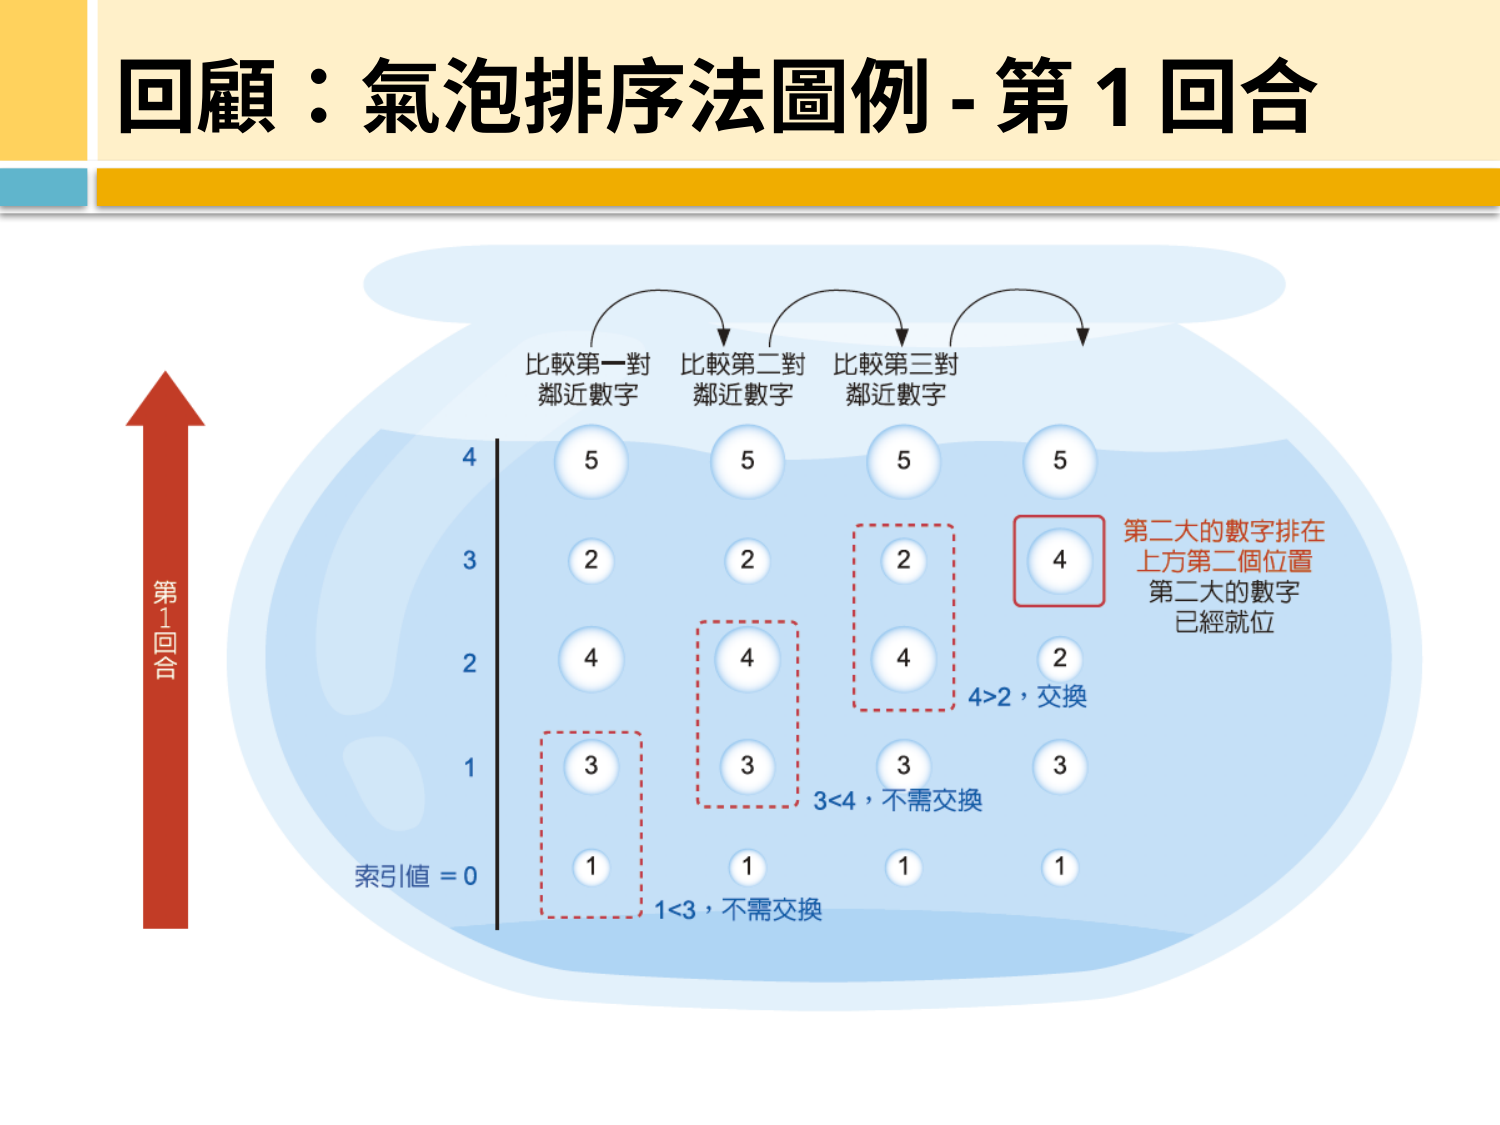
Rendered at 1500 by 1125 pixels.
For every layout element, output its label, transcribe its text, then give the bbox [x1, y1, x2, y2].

title 回顧：氣泡排序法圖例-第1回合 [100, 26, 1438, 161]
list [112, 231, 1427, 1024]
